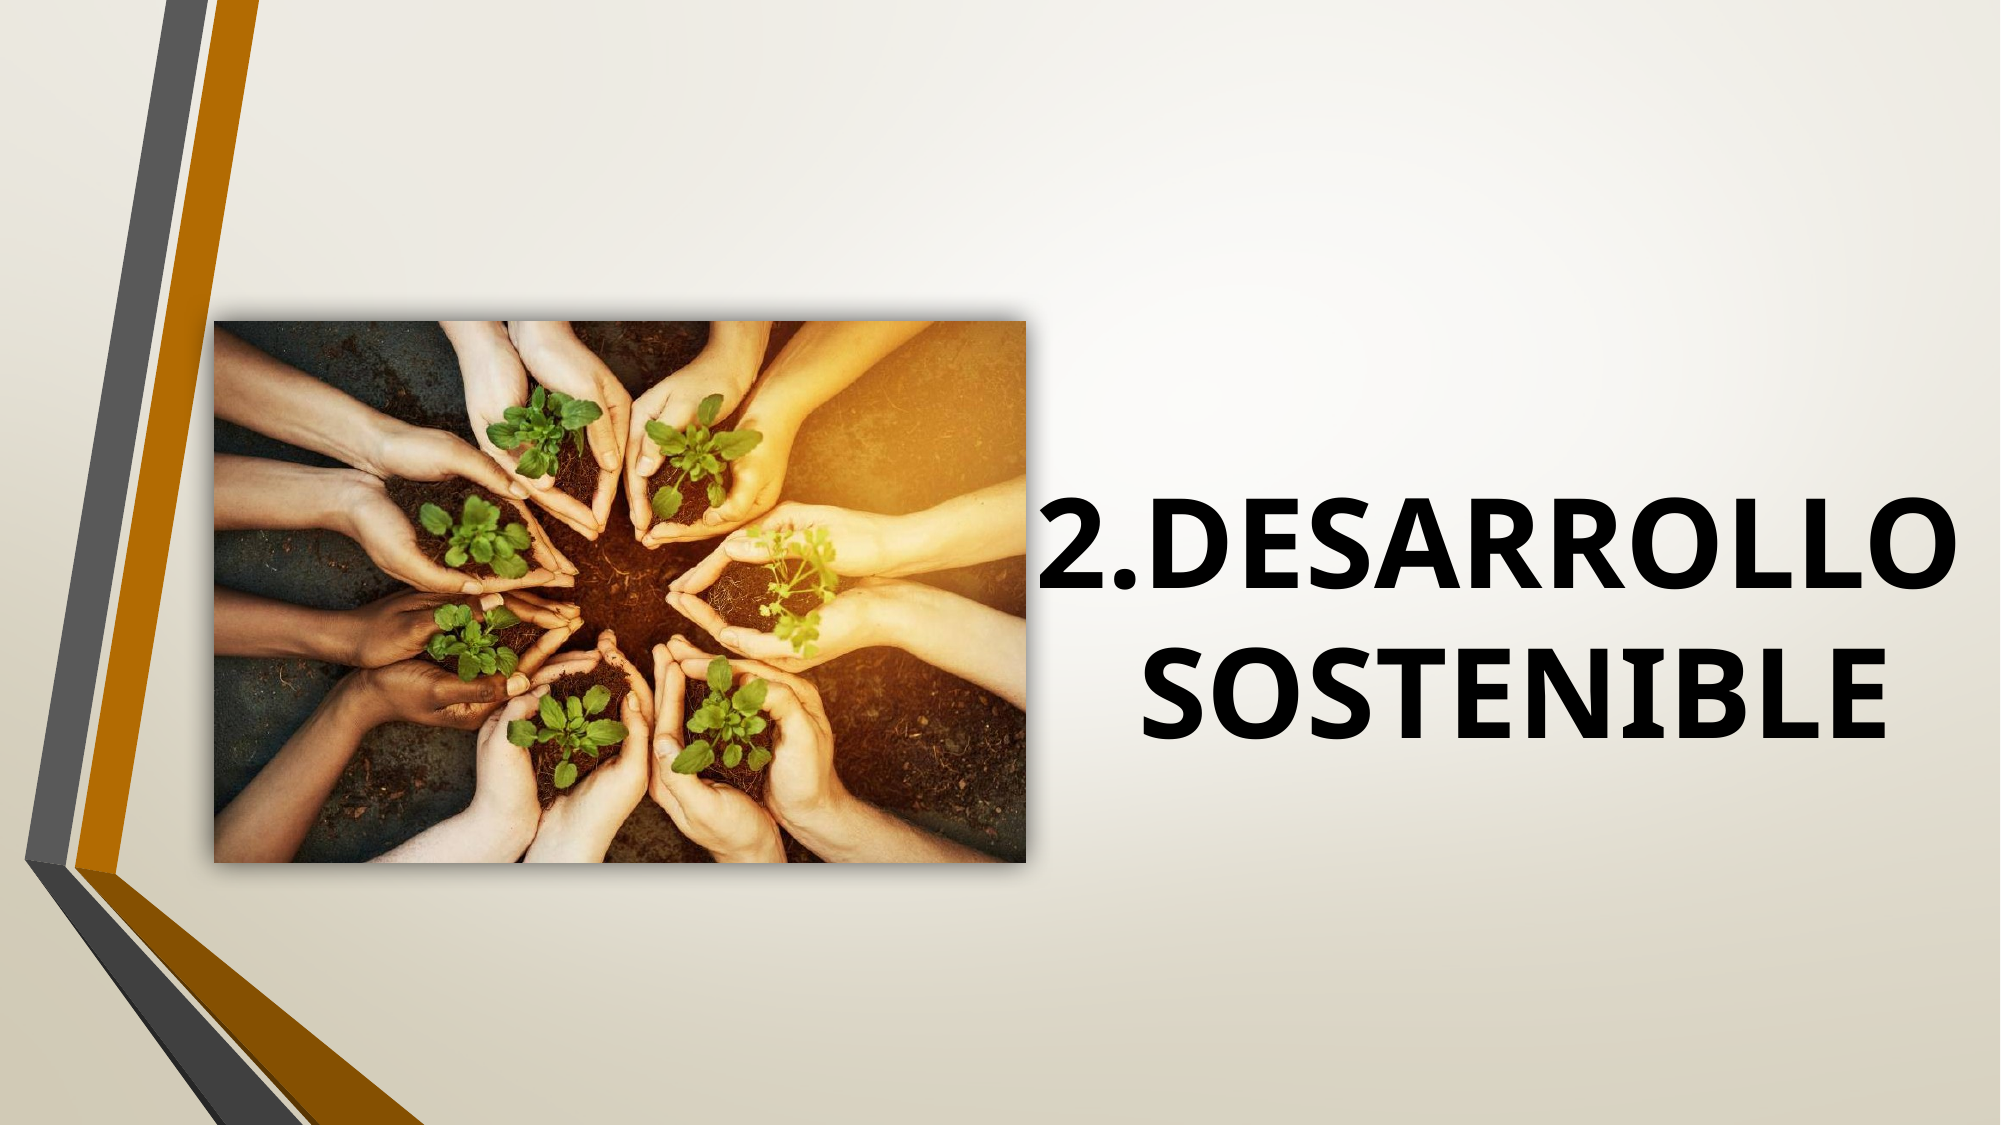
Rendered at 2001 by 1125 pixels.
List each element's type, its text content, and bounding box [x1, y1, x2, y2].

text_box 2.DESARROLLO SOSTENIBLE [1026, 497, 2000, 729]
picture [213, 321, 1026, 864]
